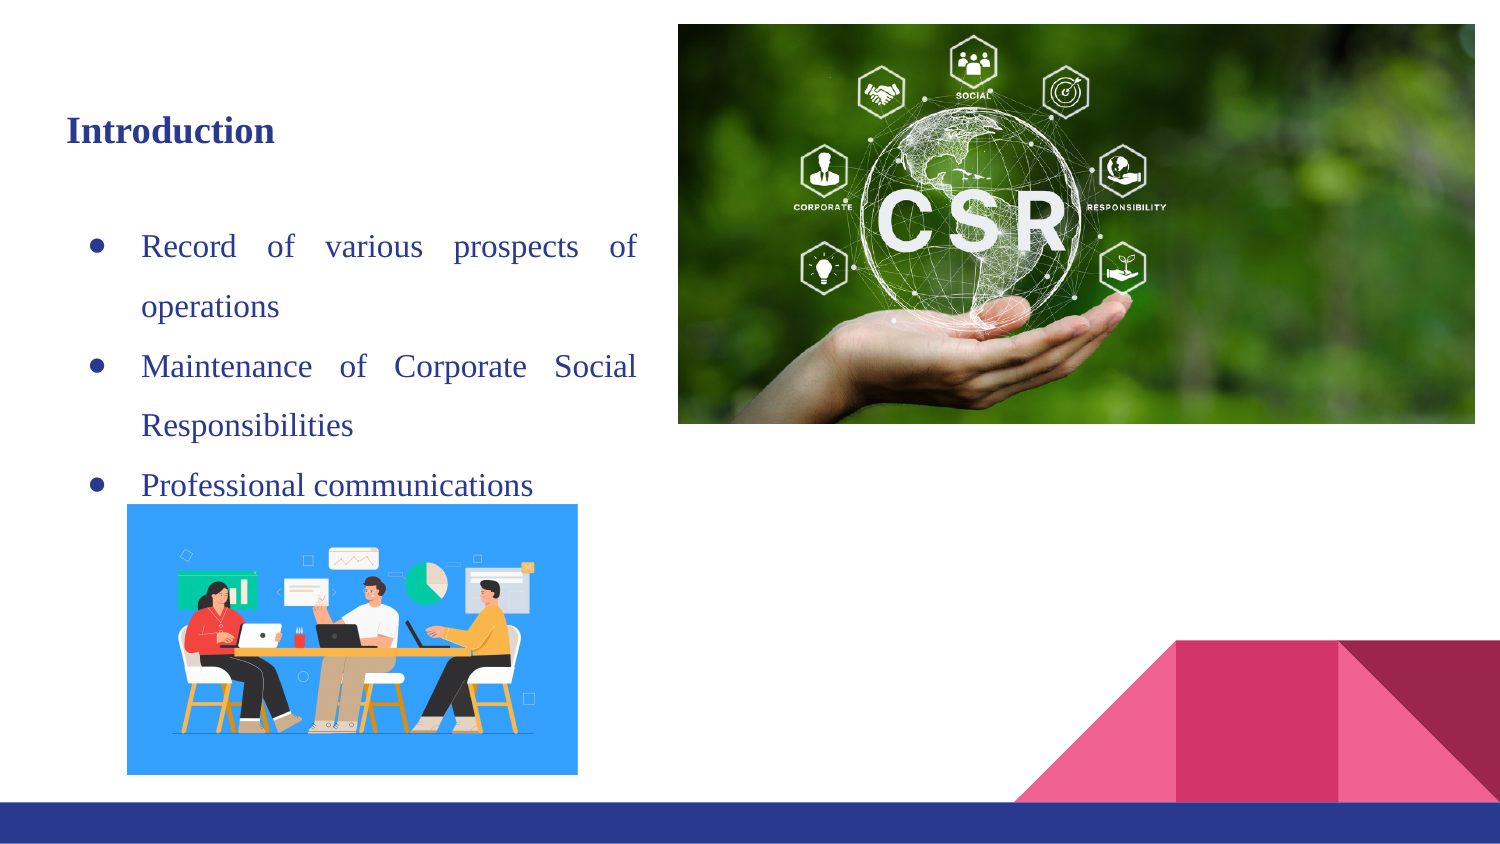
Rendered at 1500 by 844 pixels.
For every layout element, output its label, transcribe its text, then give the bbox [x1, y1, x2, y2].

picture [126, 504, 578, 775]
list Record of various prospects of operations Maintenance of Corporate Social Responsibilities Professional communications [51, 189, 654, 497]
picture [678, 24, 1476, 424]
title Introduction [51, 72, 377, 167]
